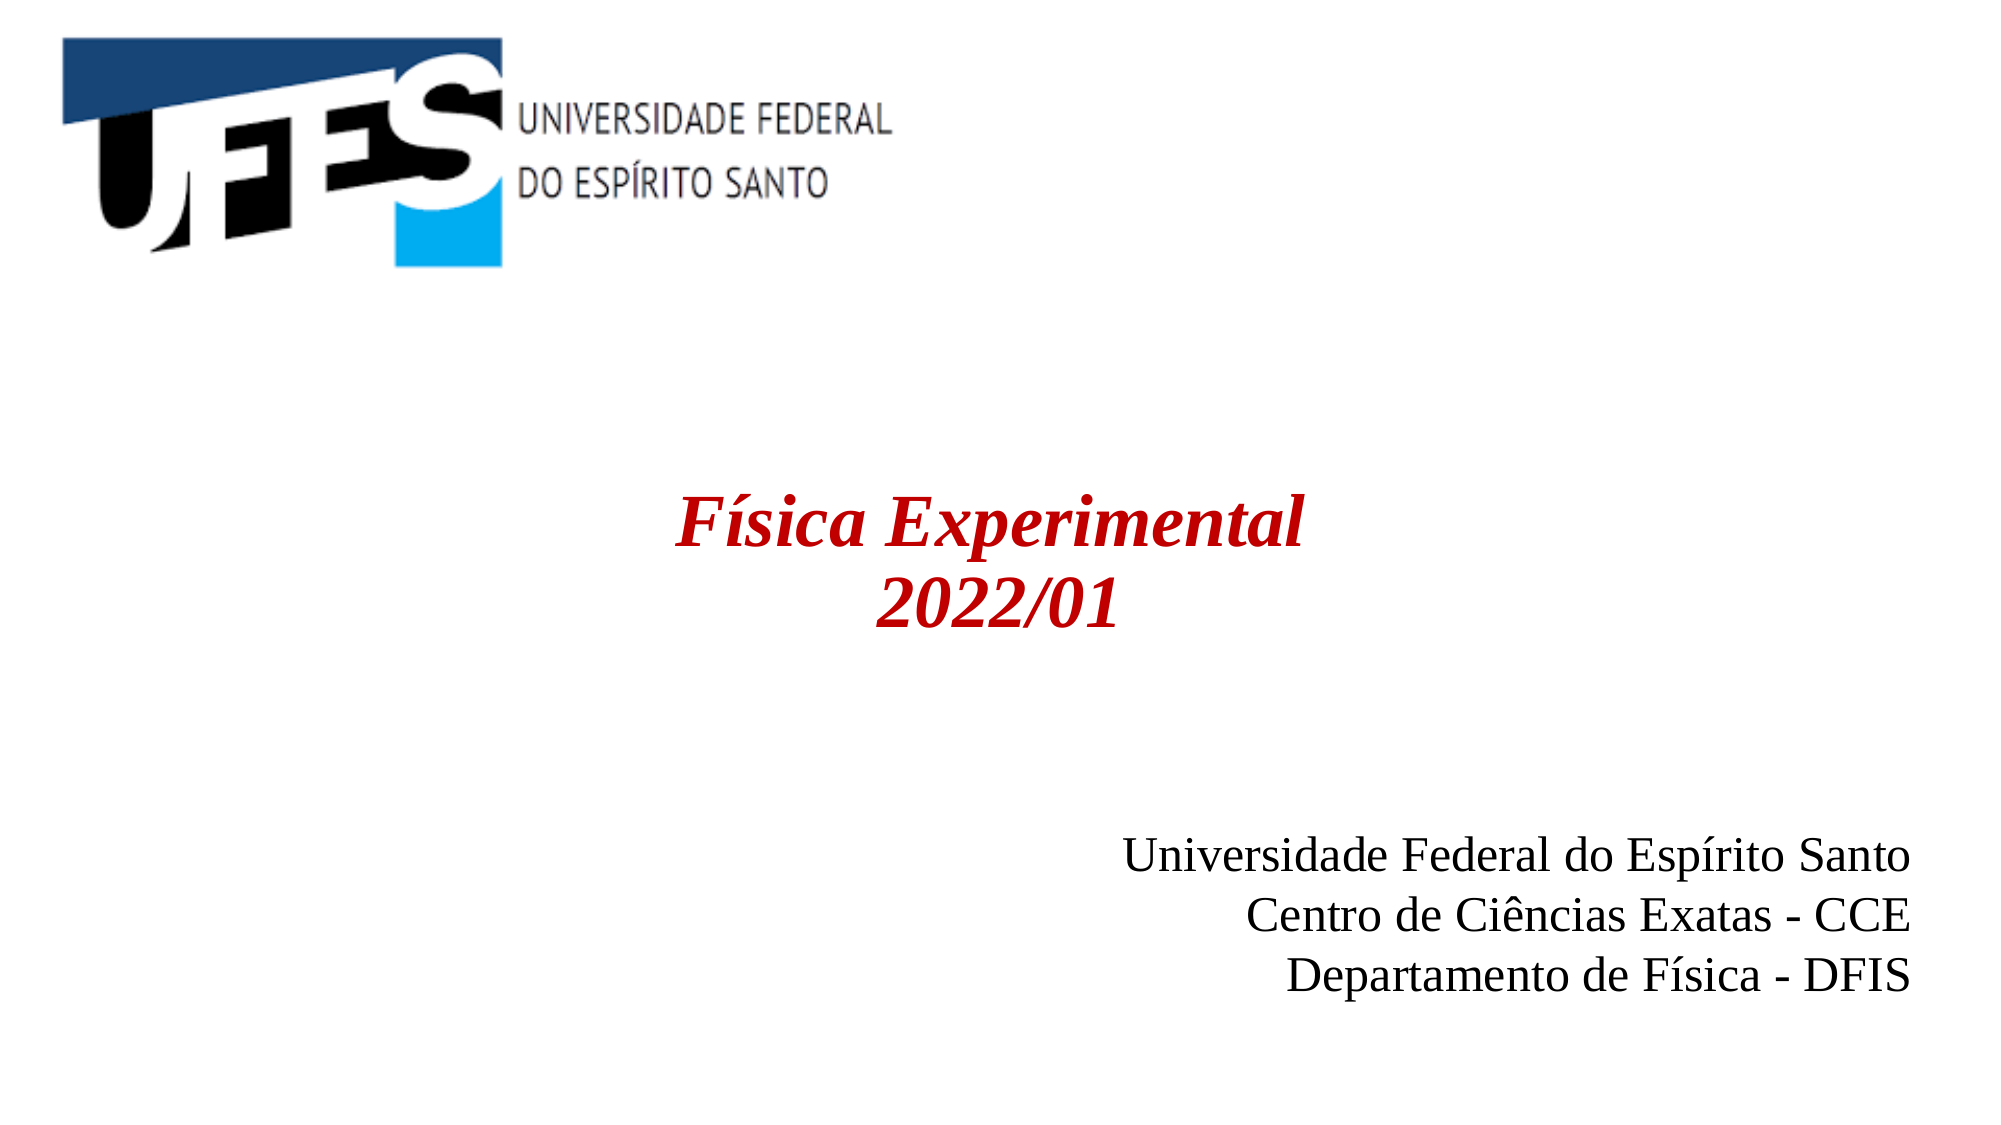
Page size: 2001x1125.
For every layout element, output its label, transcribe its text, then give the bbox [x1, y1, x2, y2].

title Física Experimental 2022/01 [249, 453, 1750, 672]
text_box Universidade Federal do Espírito Santo Centro de Ciências Exatas - CCE Departamento de Física - DFIS [1035, 813, 1928, 1009]
picture [54, 30, 955, 275]
